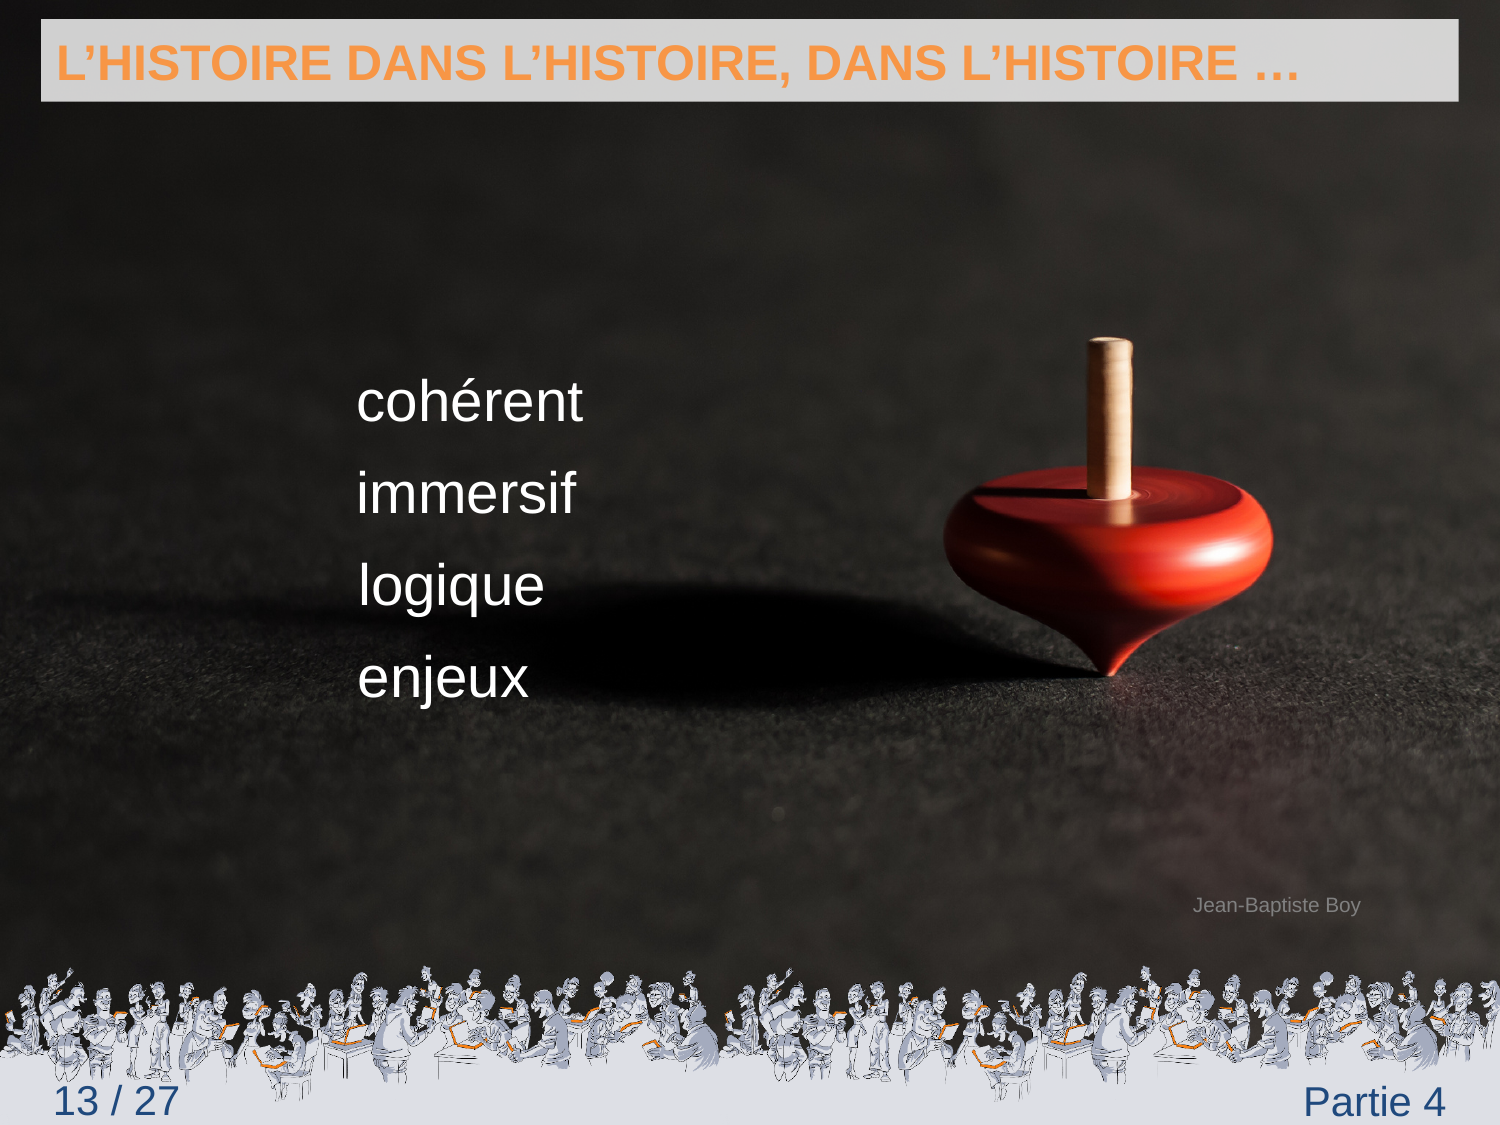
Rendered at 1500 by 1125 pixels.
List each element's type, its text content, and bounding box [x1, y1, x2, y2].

text_box cohérent [341, 355, 750, 441]
text_box 13 / 27 [41, 1069, 254, 1125]
text_box logique [343, 539, 562, 625]
text_box enjeux [342, 631, 545, 717]
text_box Partie 4 [277, 1070, 1459, 1125]
text_box L’histoire dans l’histoire, dans l’histoire … [41, 19, 1459, 102]
text_box immersif [341, 447, 620, 533]
text_box Jean-Baptiste Boy [1178, 884, 1382, 924]
picture [0, 0, 1500, 1125]
